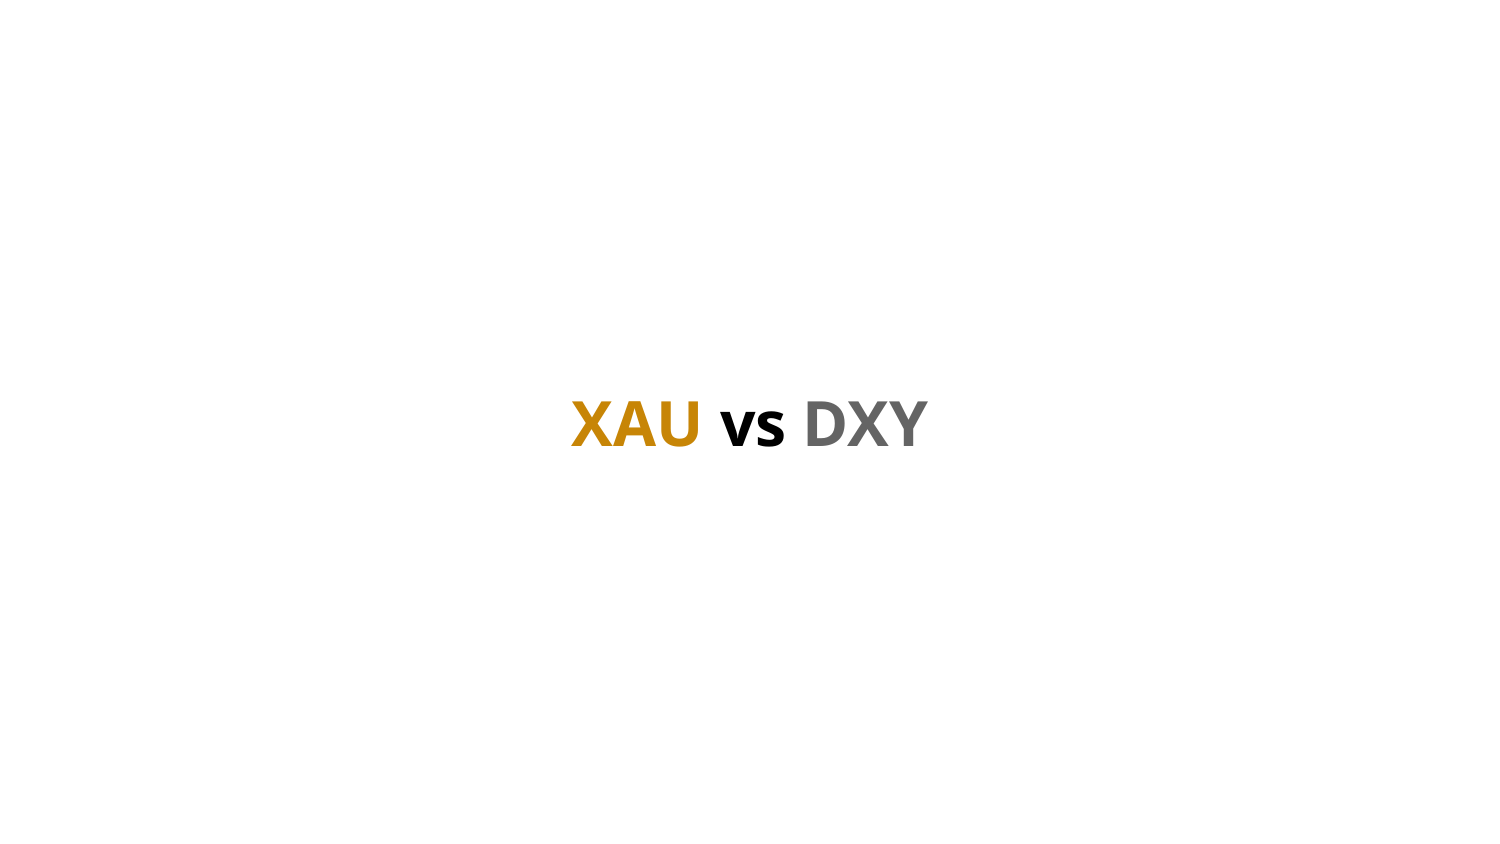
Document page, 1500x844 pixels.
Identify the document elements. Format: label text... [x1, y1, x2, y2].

title XAU vs DXY [75, 395, 1425, 449]
